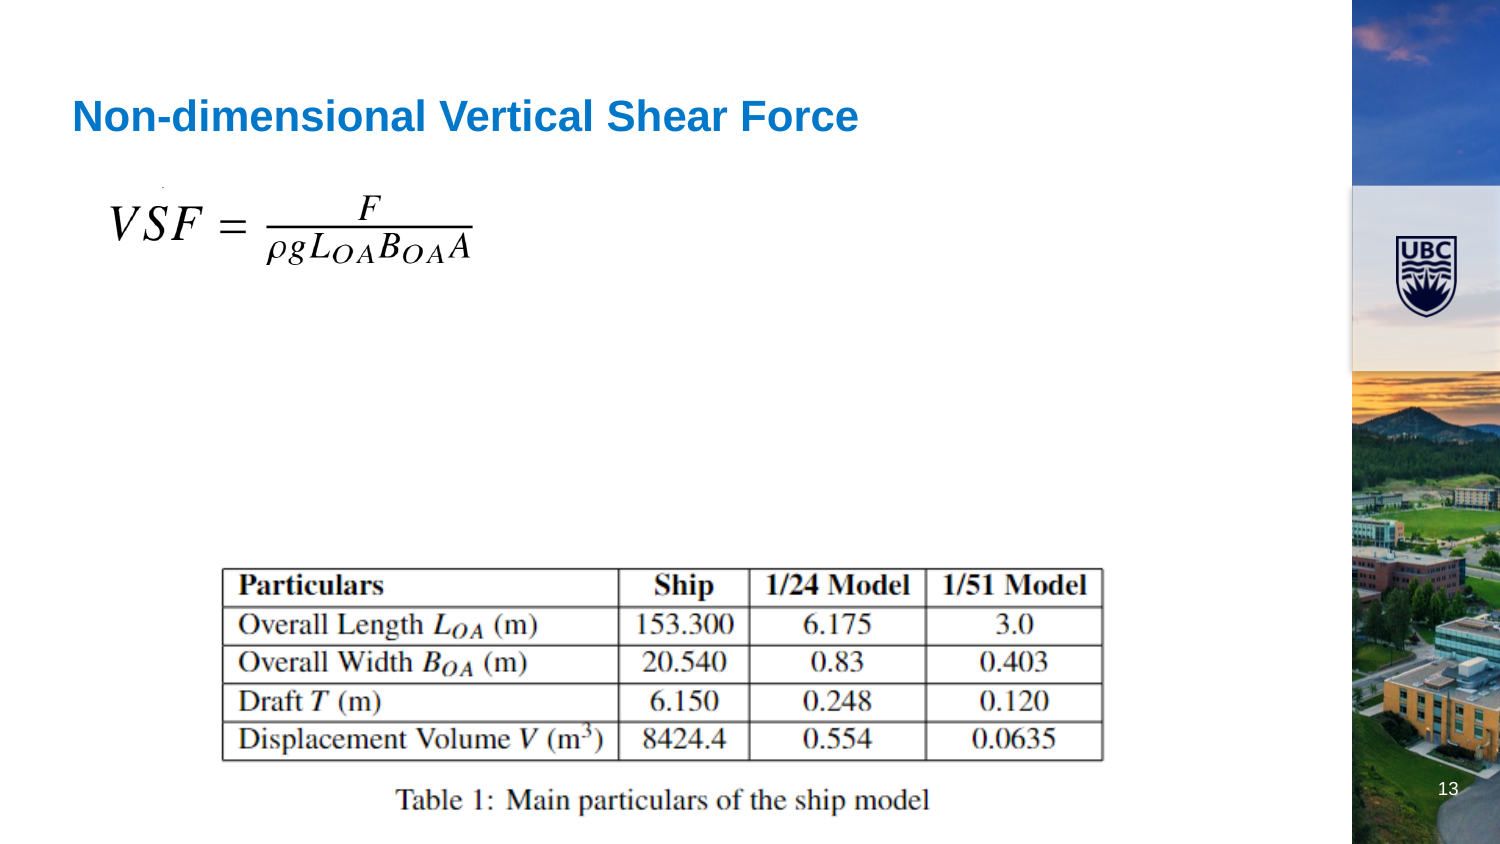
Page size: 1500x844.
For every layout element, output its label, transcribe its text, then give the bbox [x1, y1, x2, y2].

picture [100, 187, 478, 266]
picture [1352, 0, 1500, 185]
picture [1396, 236, 1457, 318]
title Non-dimensional Vertical Shear Force [71, 67, 1329, 170]
picture [1352, 372, 1500, 844]
picture [194, 536, 1142, 835]
